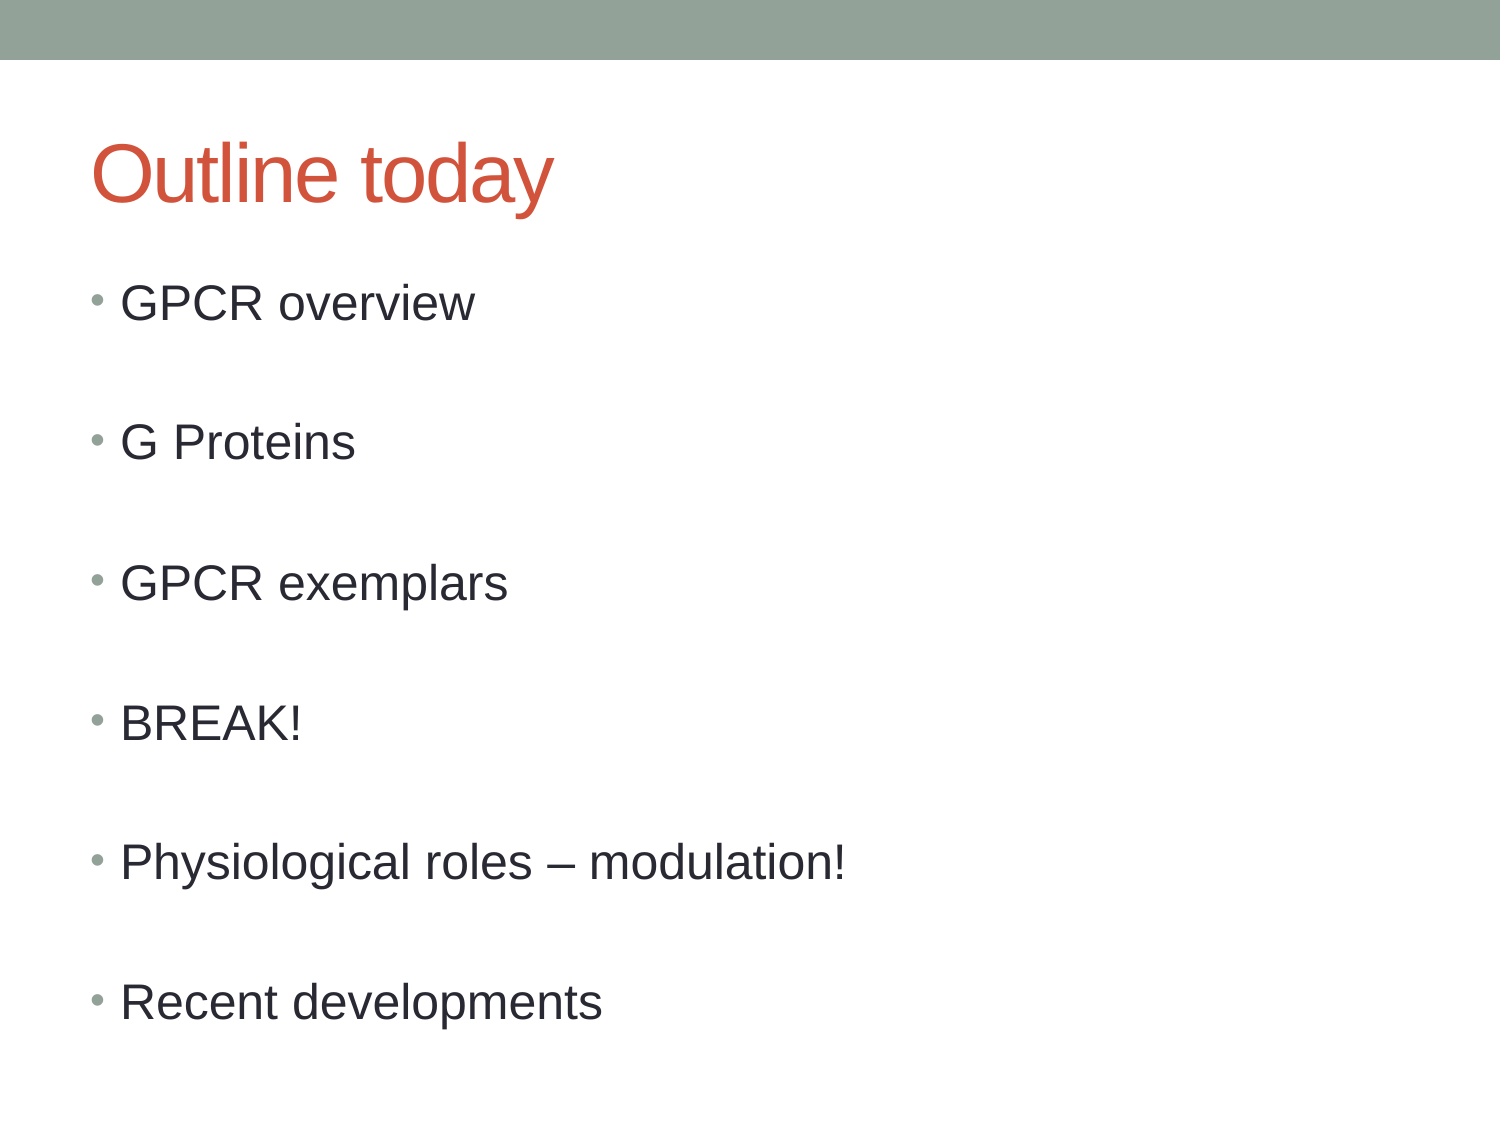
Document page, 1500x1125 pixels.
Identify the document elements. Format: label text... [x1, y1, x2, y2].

list GPCR overview G Proteins GPCR exemplars BREAK! Physiological roles – modulation! Recent developments [75, 262, 1425, 1063]
title Outline today [75, 87, 1425, 250]
